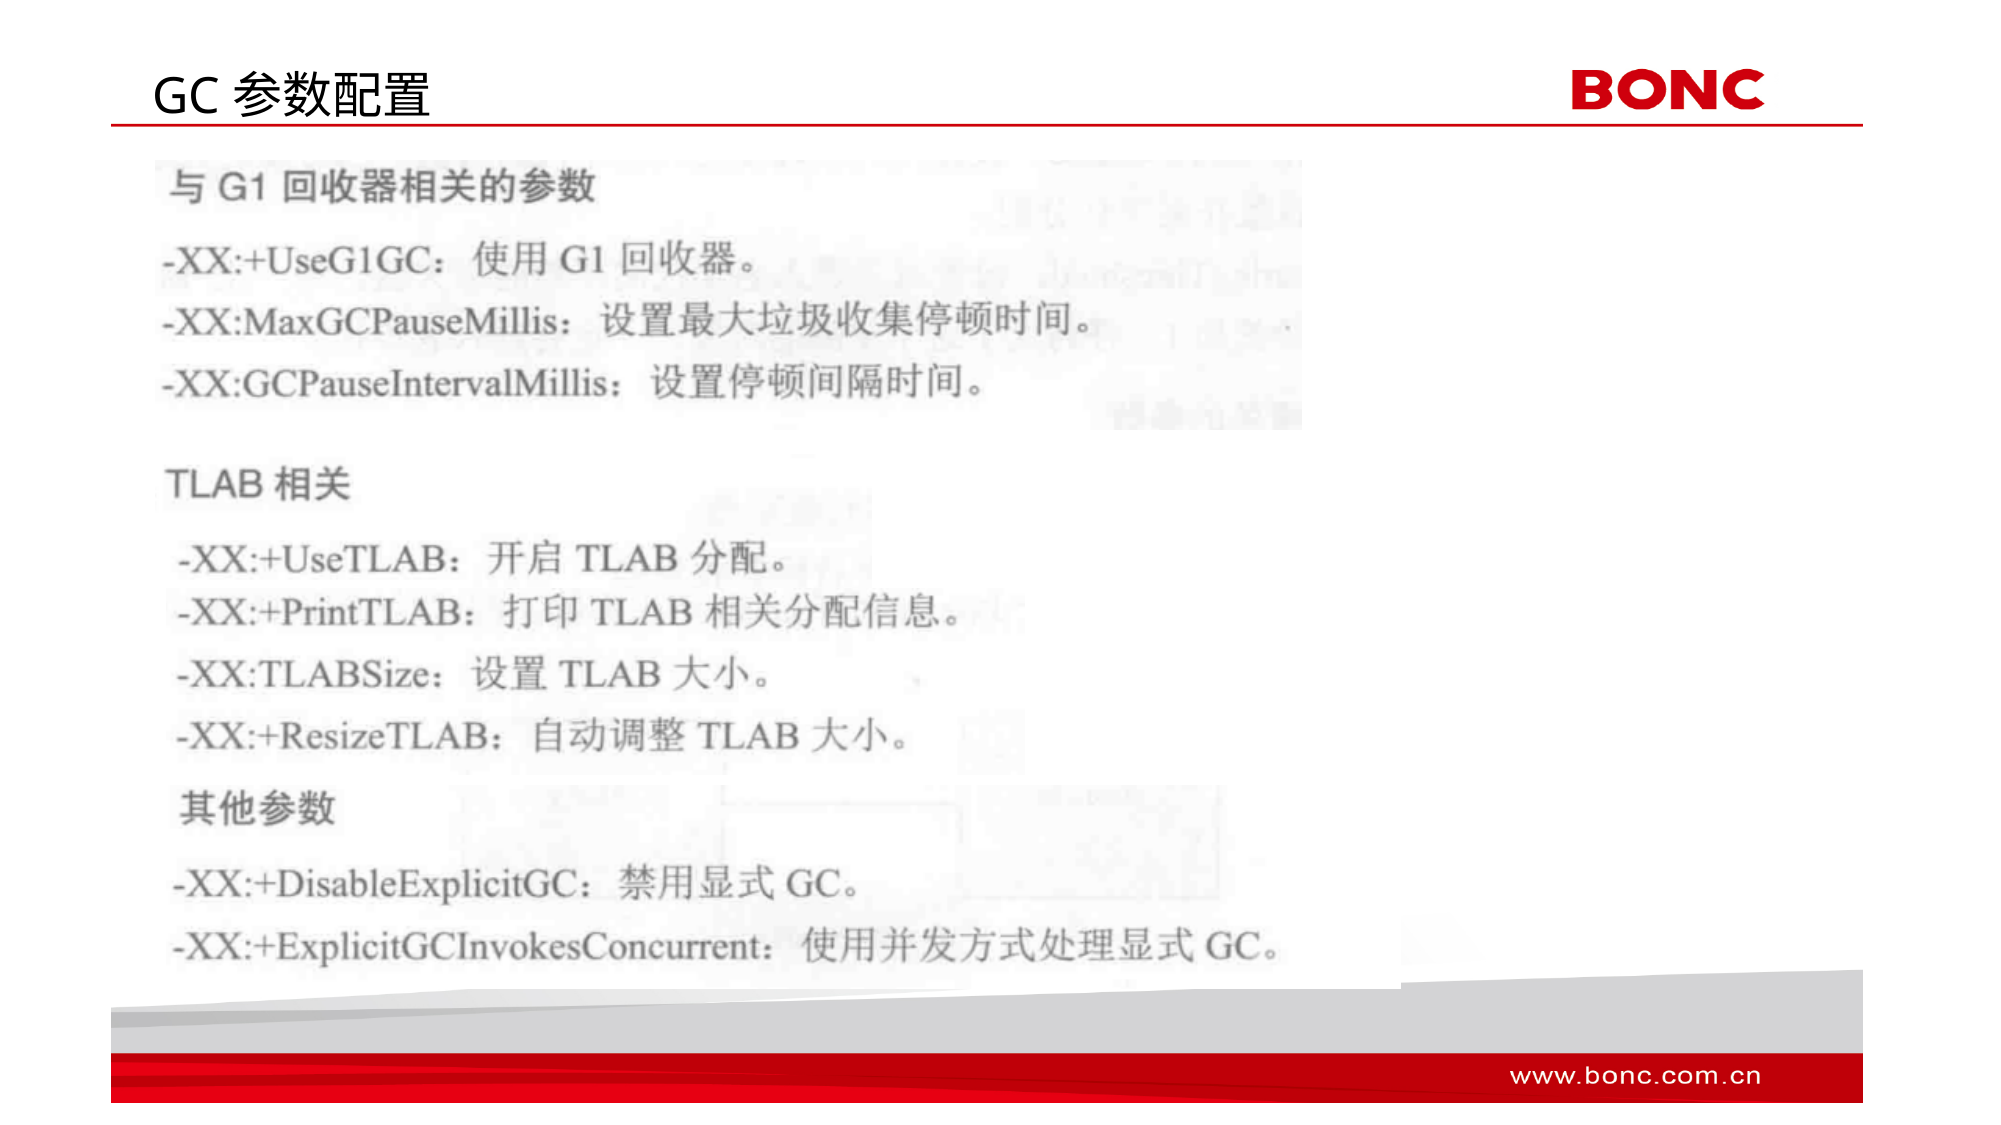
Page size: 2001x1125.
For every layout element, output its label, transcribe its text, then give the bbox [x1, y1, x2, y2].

picture [111, 6, 1863, 1103]
title GC参数配置 [137, 59, 784, 135]
